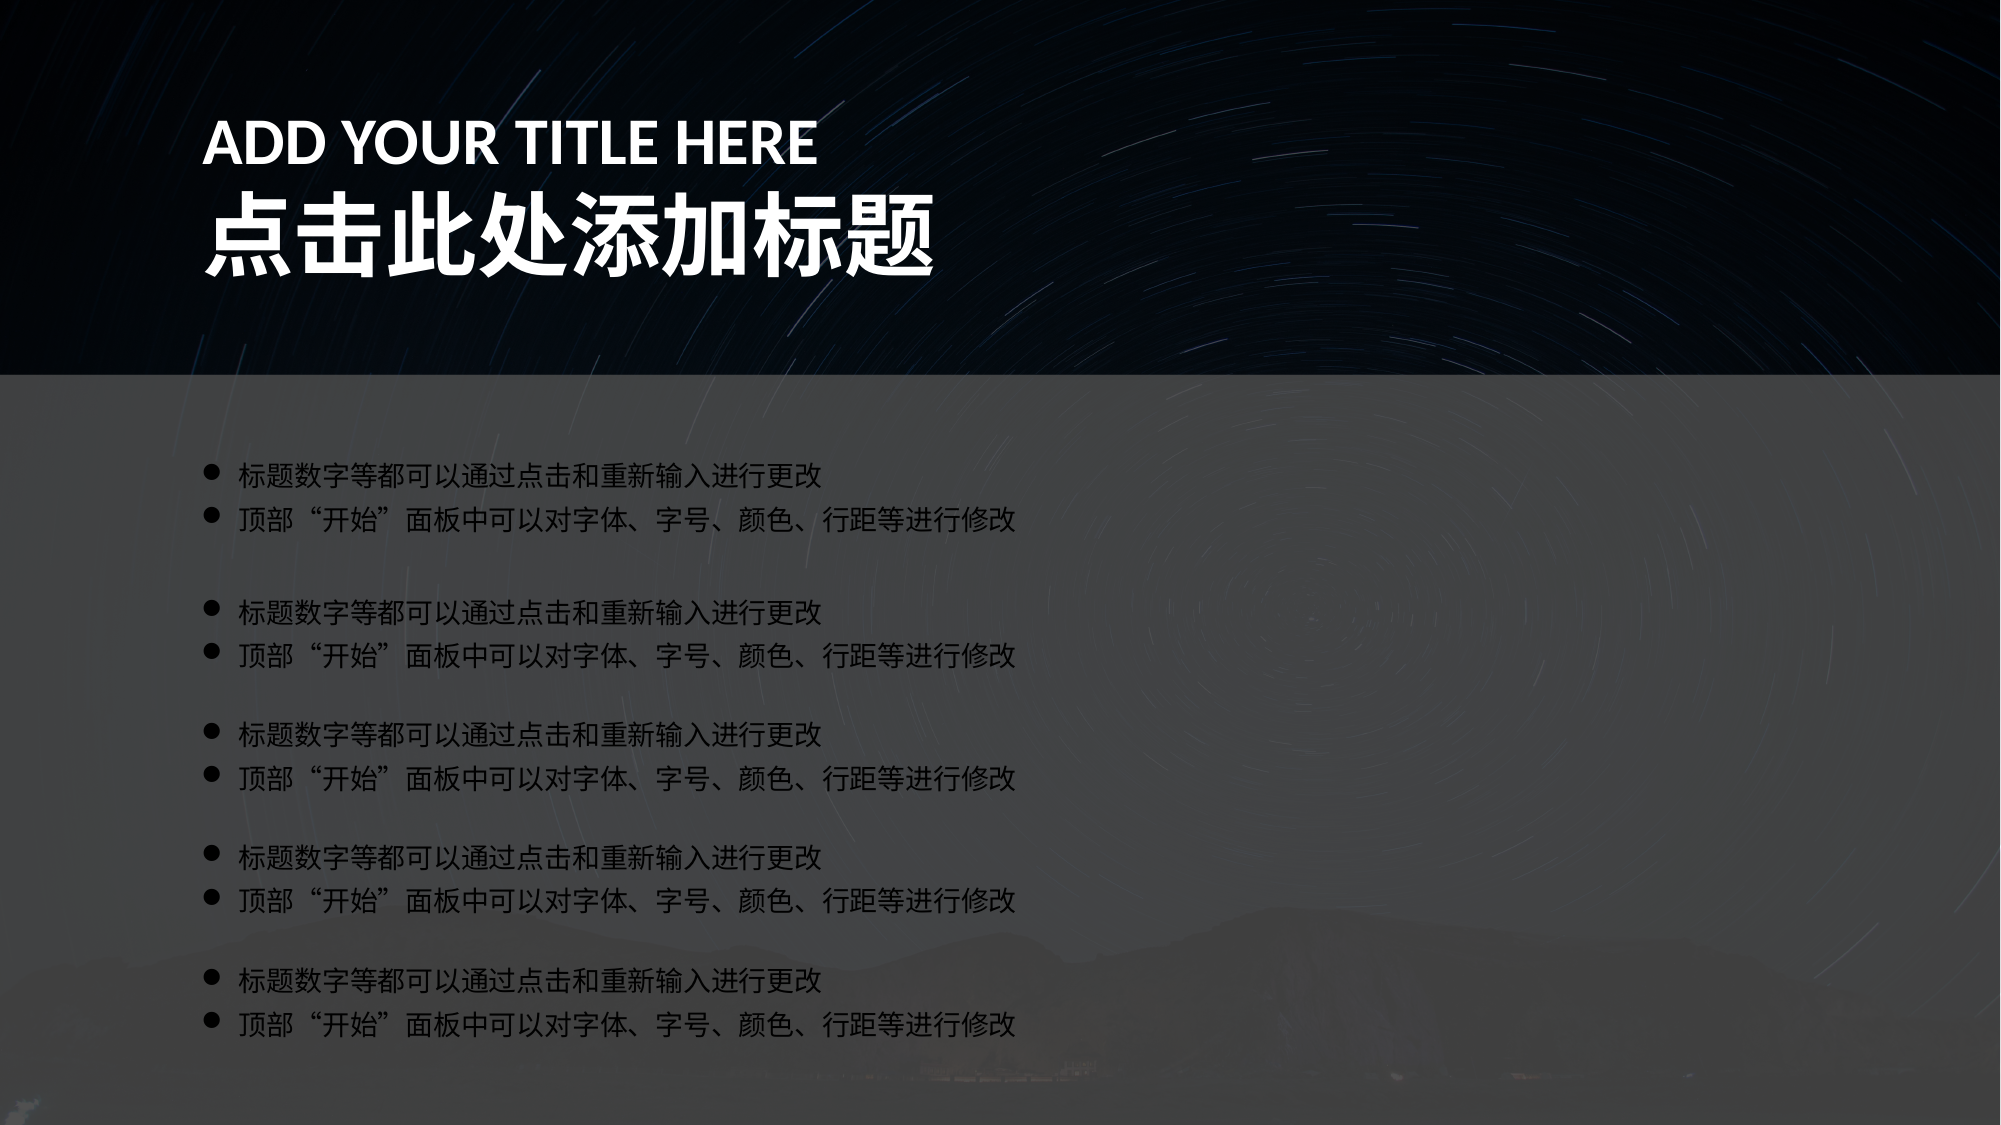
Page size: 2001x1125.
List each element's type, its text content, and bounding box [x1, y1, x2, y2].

text_box 标题数字等都可以通过点击和重新输入进行更改 顶部“开始”面板中可以对字体、字号、颜色、行距等进行修改 [186, 441, 1856, 543]
text_box [0, 374, 2000, 1125]
picture [0, 0, 2001, 1125]
text_box 标题数字等都可以通过点击和重新输入进行更改 顶部“开始”面板中可以对字体、字号、颜色、行距等进行修改 [186, 946, 1856, 1048]
text_box 标题数字等都可以通过点击和重新输入进行更改 顶部“开始”面板中可以对字体、字号、颜色、行距等进行修改 [186, 577, 1856, 680]
text_box 标题数字等都可以通过点击和重新输入进行更改 顶部“开始”面板中可以对字体、字号、颜色、行距等进行修改 [186, 823, 1856, 925]
text_box 标题数字等都可以通过点击和重新输入进行更改 顶部“开始”面板中可以对字体、字号、颜色、行距等进行修改 [186, 700, 1856, 803]
text_box ADD YOUR TITLE HERE 点击此处添加标题 [190, 91, 948, 294]
